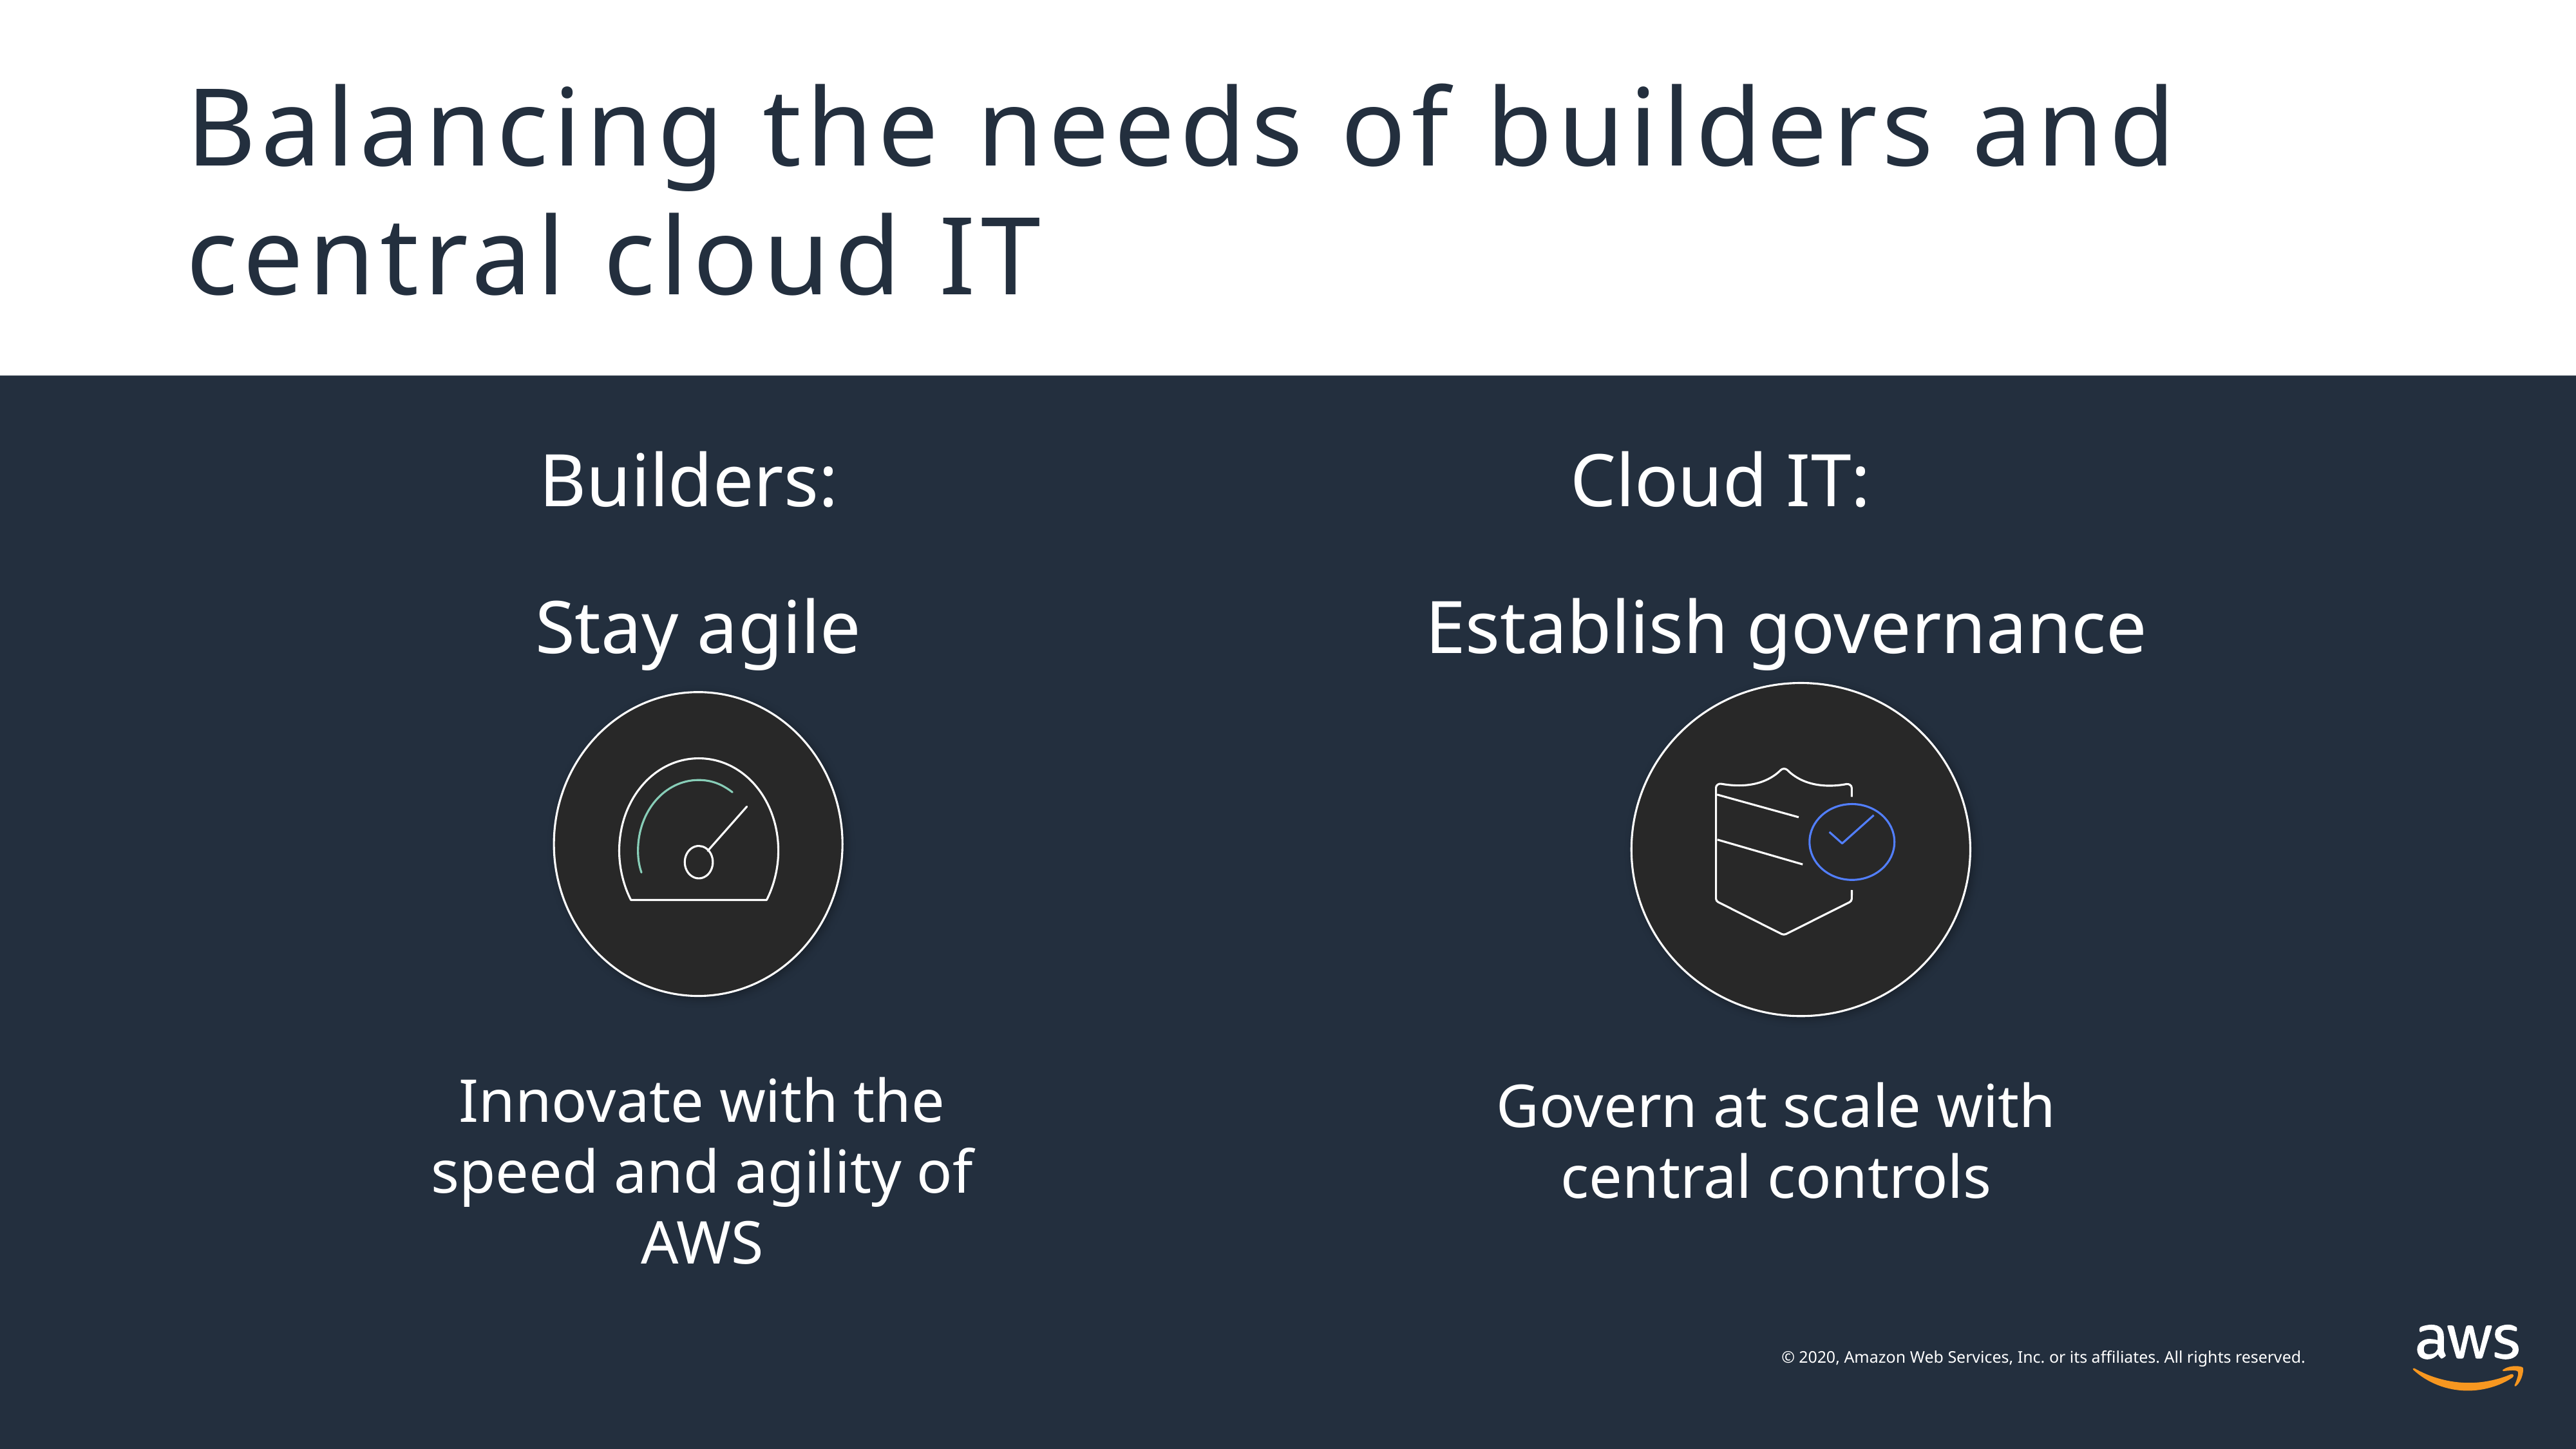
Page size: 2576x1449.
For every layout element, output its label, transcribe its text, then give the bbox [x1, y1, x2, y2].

footer © 2020, Amazon Web Services, Inc. or its affiliates. All rights reserved. [1045, 1347, 2307, 1367]
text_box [1297, 429, 2276, 1217]
title Balancing the needs of builders and central cloud IT [185, 46, 2391, 328]
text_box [359, 429, 1045, 1216]
